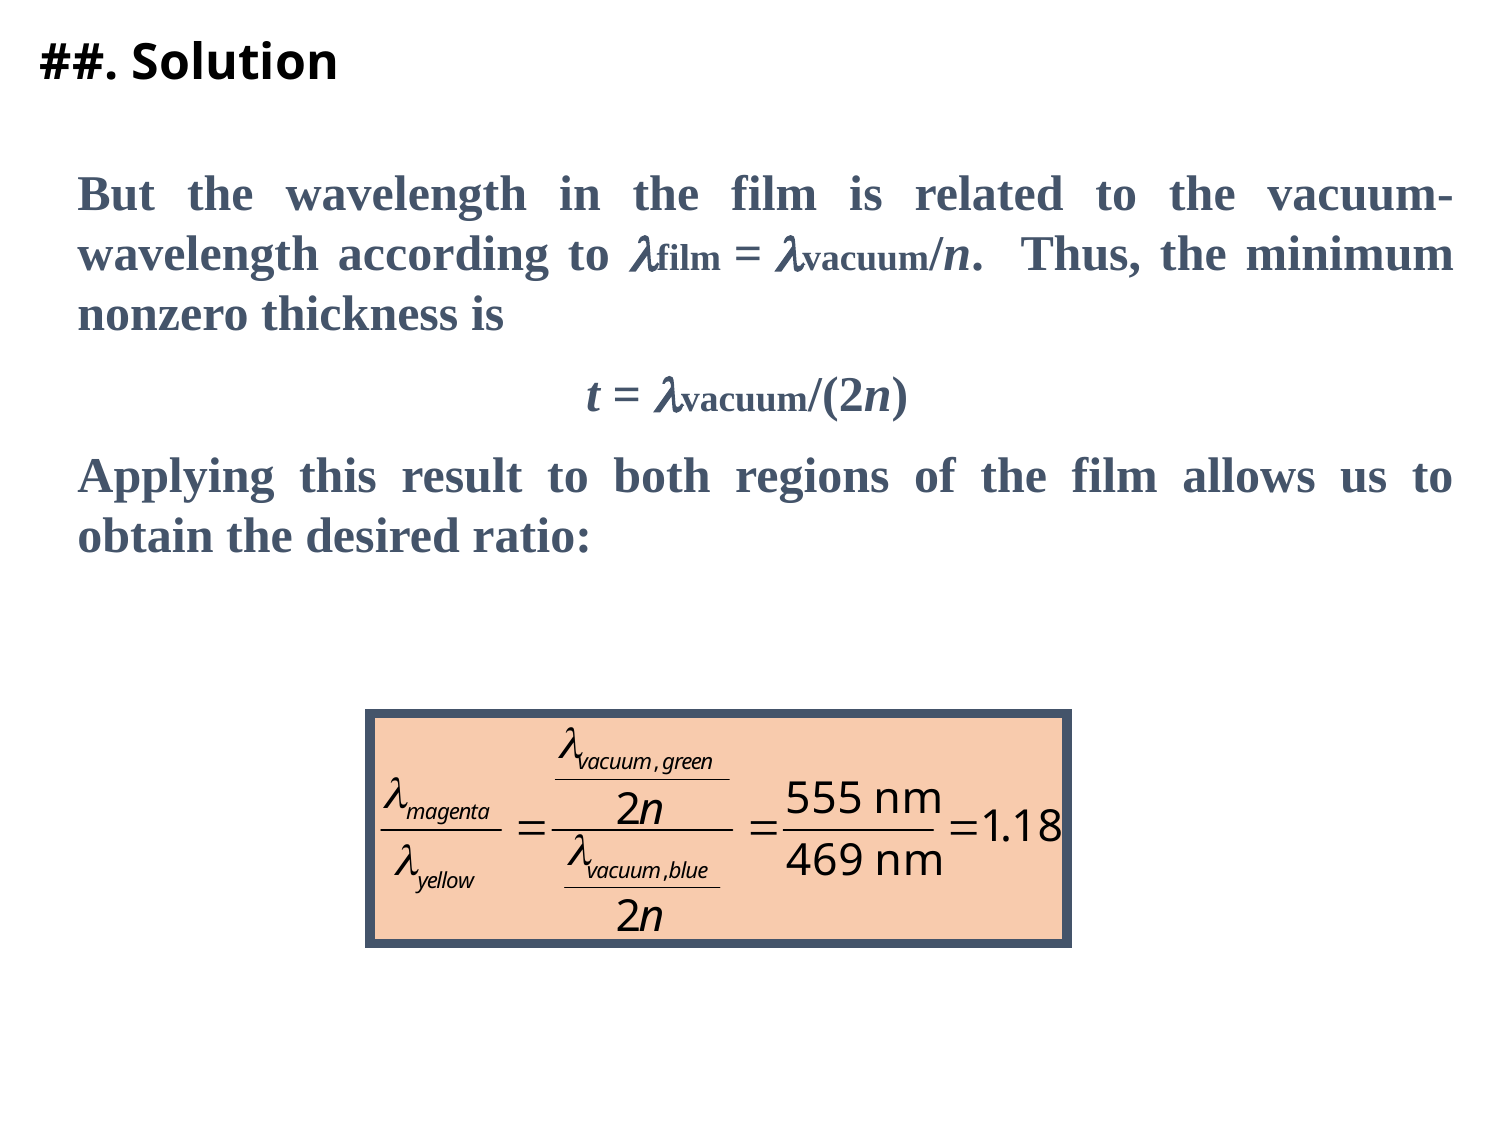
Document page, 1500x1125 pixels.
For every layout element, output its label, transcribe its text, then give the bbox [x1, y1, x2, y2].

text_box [374, 717, 1063, 939]
title ##. Solution [24, 24, 549, 102]
list But the wavelength in the film is related to the vacuum-wavelength according to film = vacuum/n. Thus, the minimum nonzero thickness is t = vacuum/(2n) Applying this result to both regions of the film allows us to obtain the desired ratio: [24, 153, 1470, 686]
